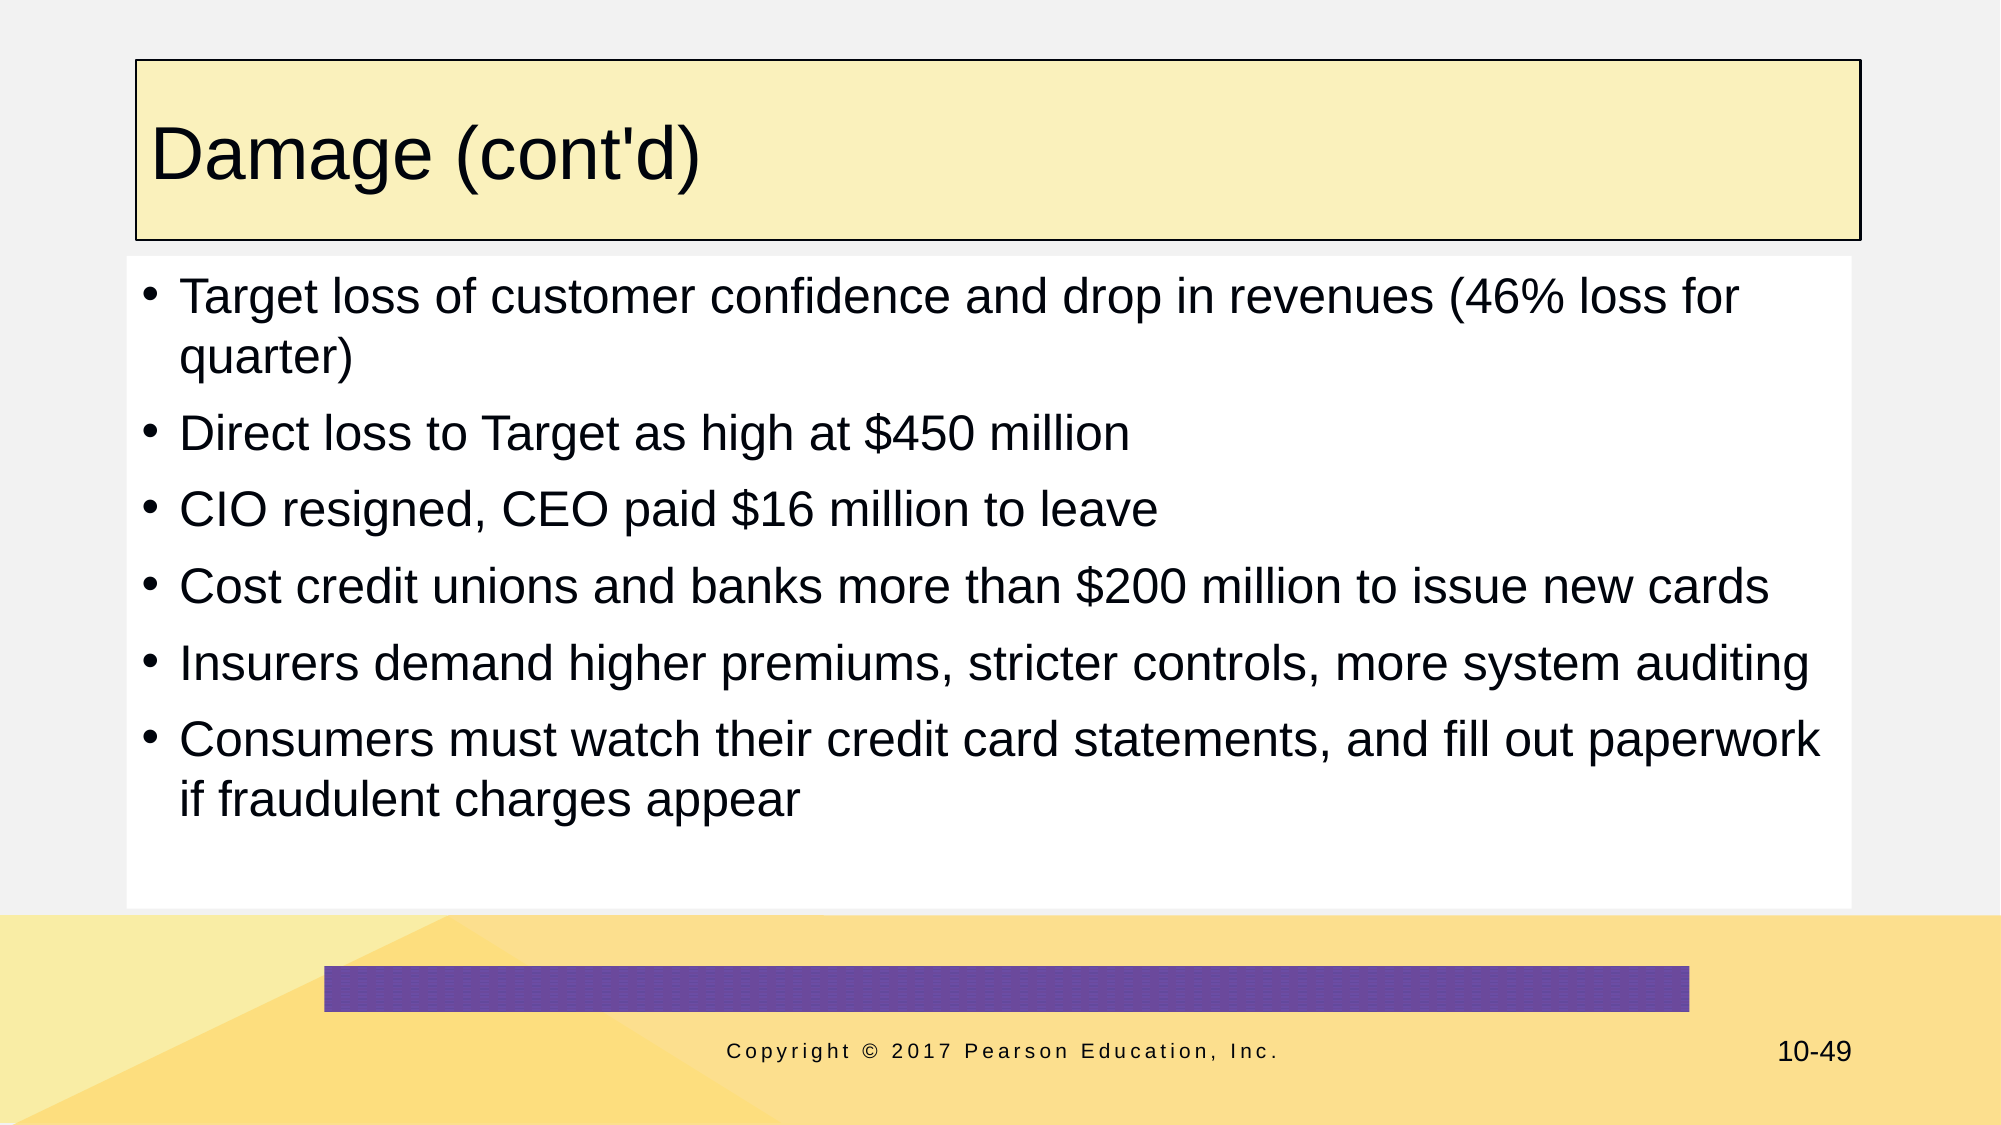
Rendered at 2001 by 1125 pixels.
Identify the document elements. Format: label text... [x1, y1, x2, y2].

list Target loss of customer confidence and drop in revenues (46% loss for quarter) Direct loss to Target as high at $450 million CIO resigned, CEO paid $16 million to leave Cost credit unions and banks more than $200 million to issue new cards Insurers demand higher premiums, stricter controls, more system auditing Consumers must watch their credit card statements, and fill out paperwork if fraudulent charges appear [126, 255, 1852, 909]
title Damage (cont'd) [135, 59, 1862, 241]
footer Copyright © 2017 Pearson Education, Inc. [326, 1025, 1677, 1075]
